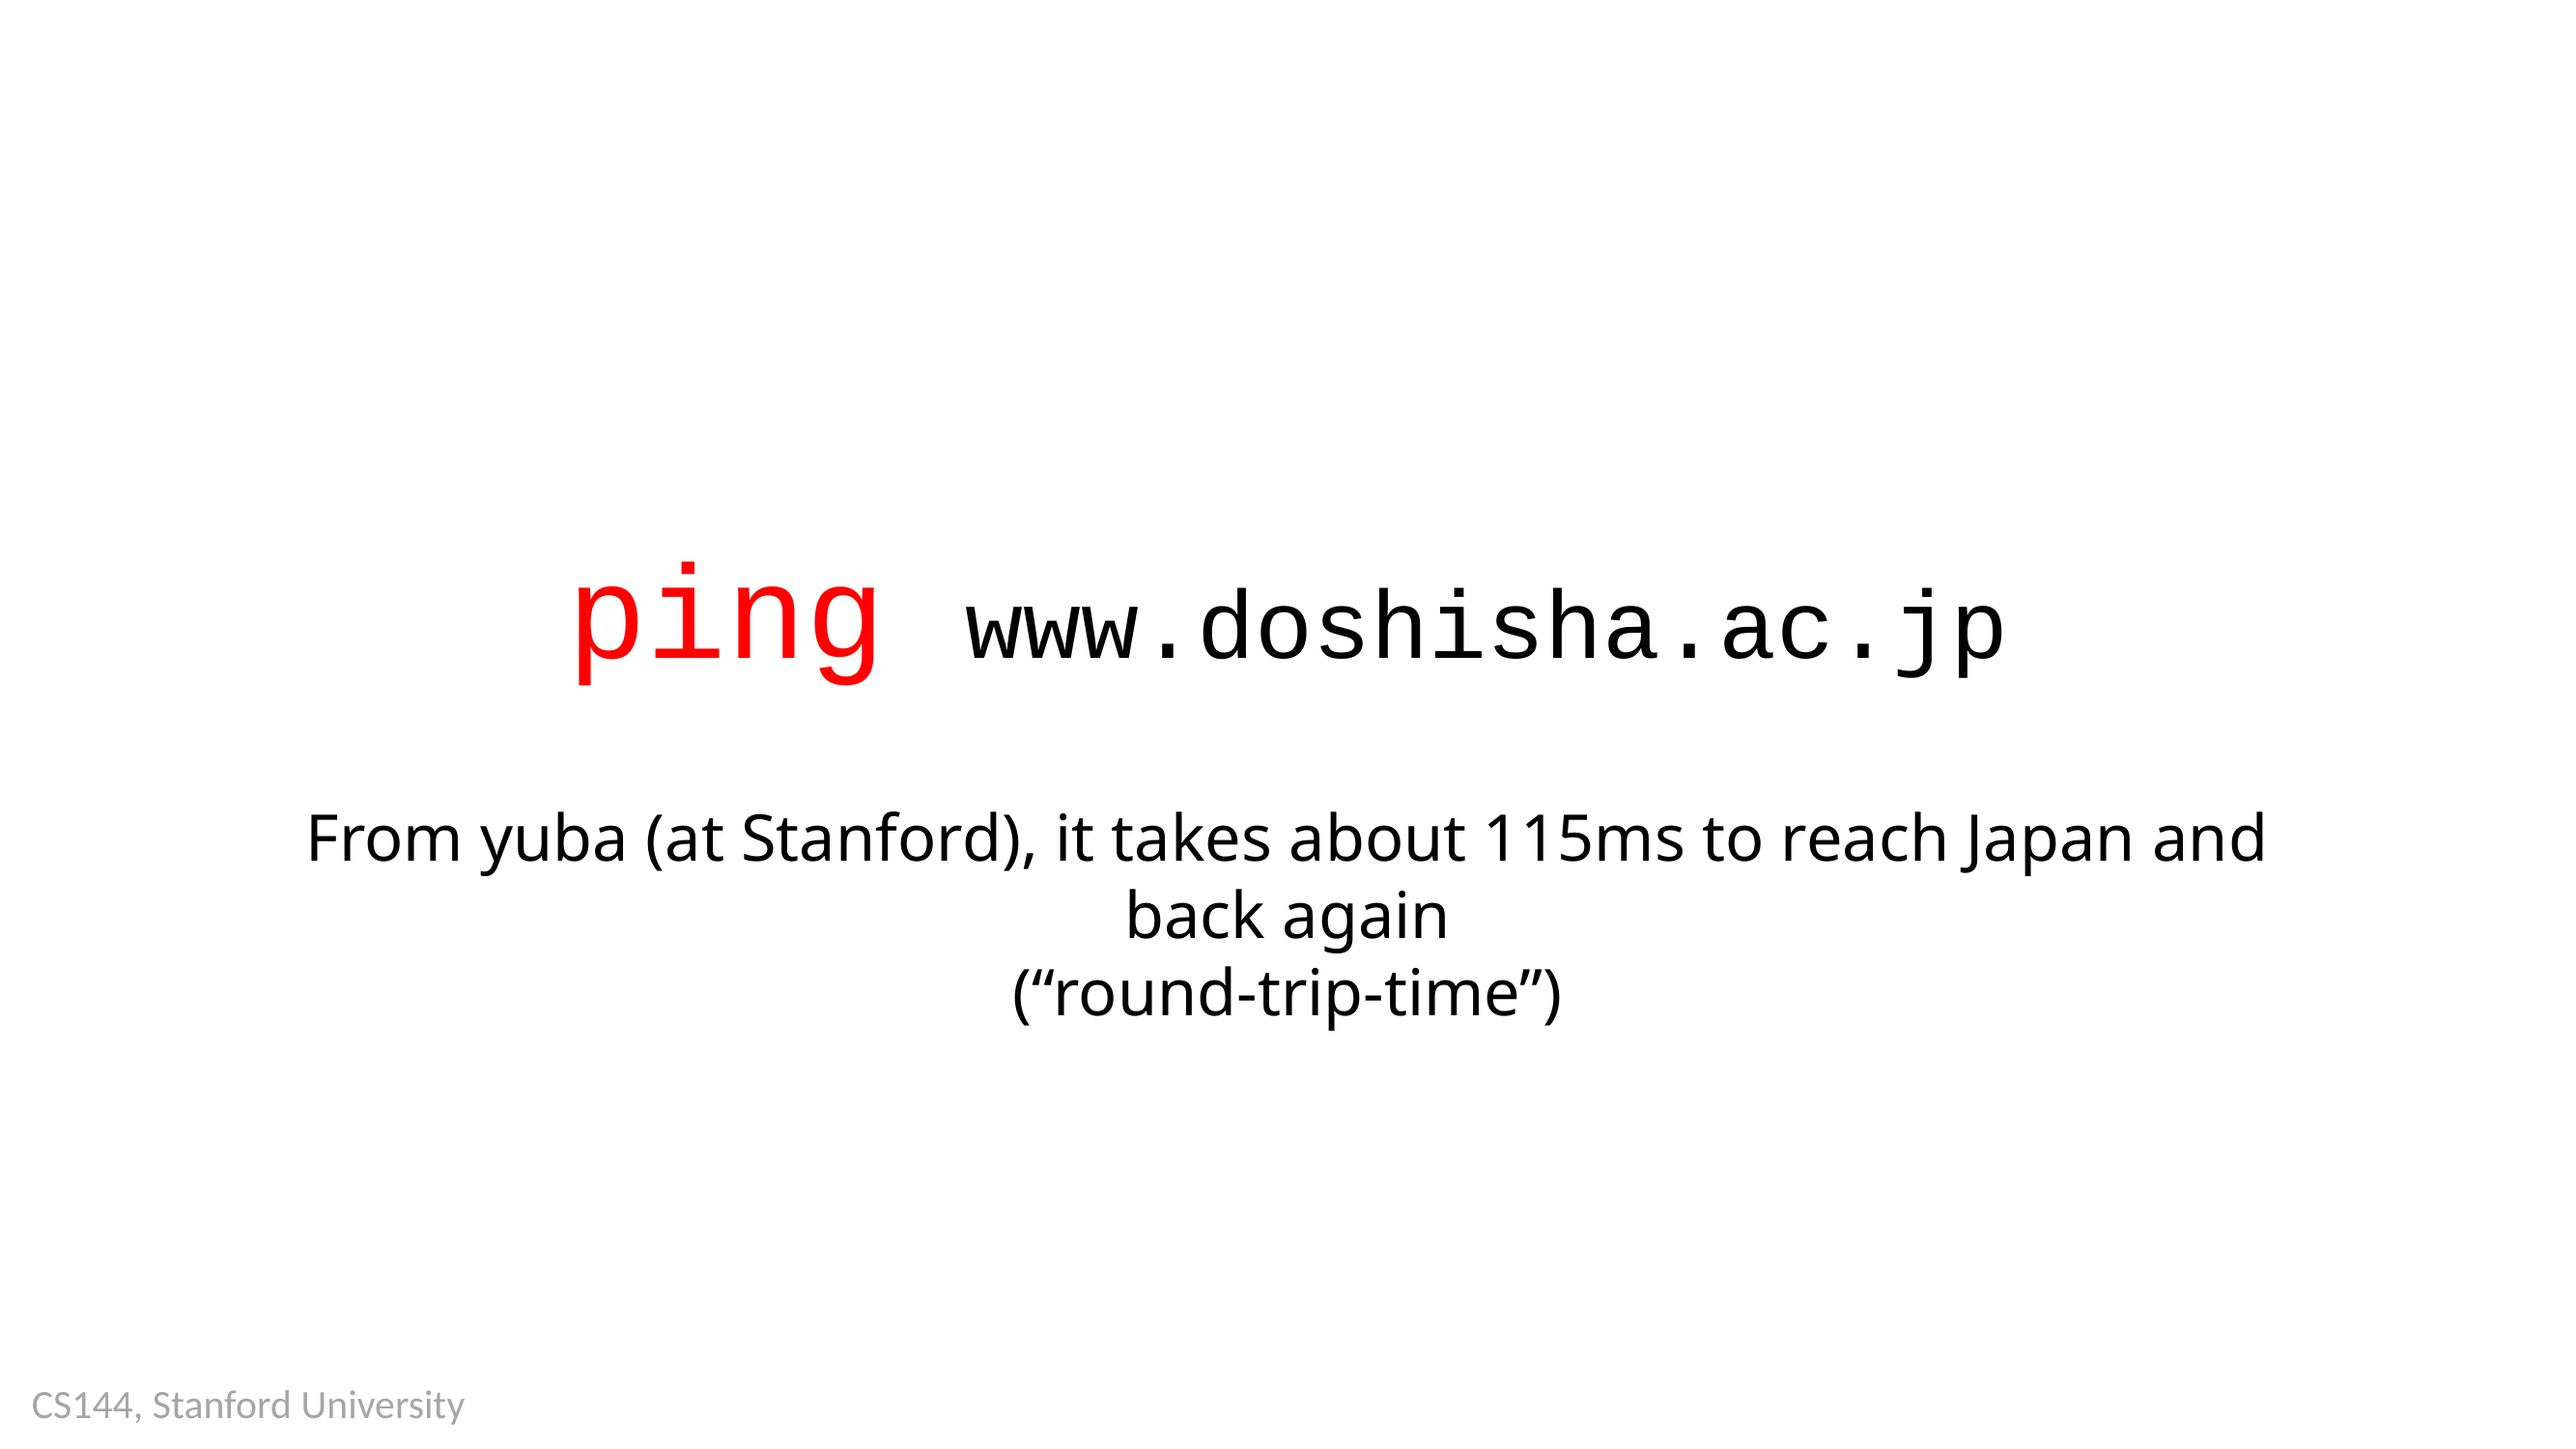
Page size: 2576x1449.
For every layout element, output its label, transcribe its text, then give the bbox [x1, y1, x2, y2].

title ping www.doshisha.ac.jp [192, 449, 2384, 761]
subtitle From yuba (at Stanford), it takes about 115ms to reach Japan and back again (“round-trip-time”) [289, 726, 2287, 1099]
